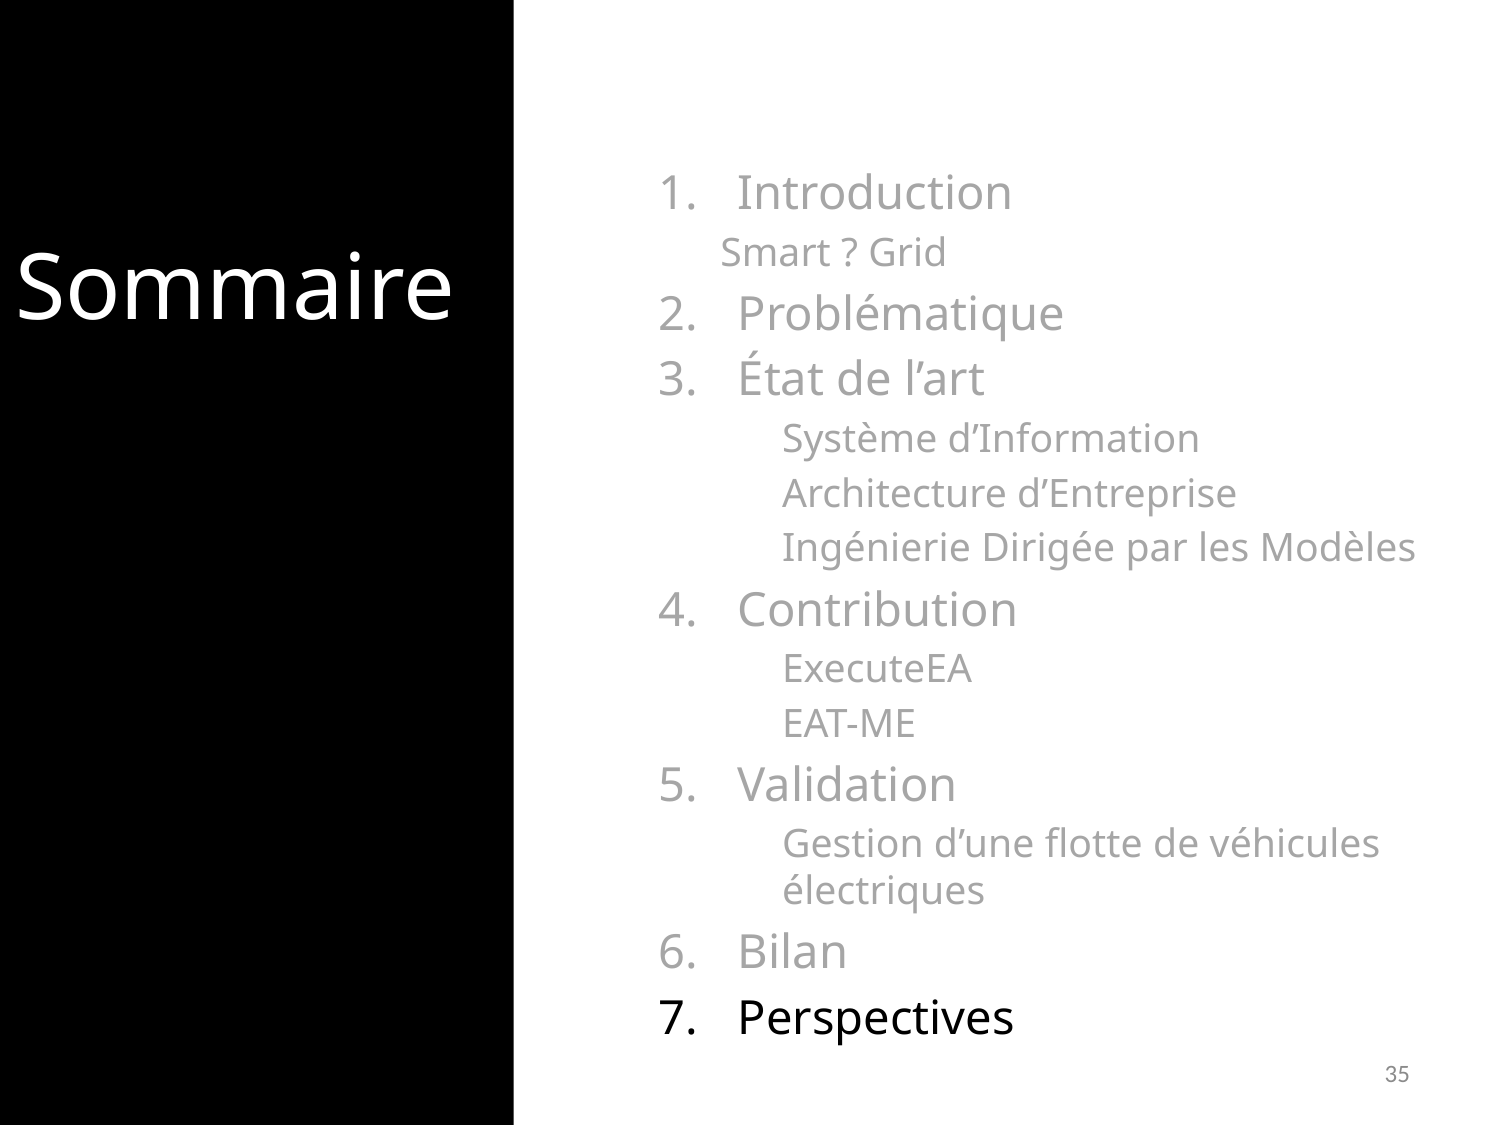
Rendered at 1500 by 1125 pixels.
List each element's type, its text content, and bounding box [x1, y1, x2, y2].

title Sommaire [0, 0, 514, 1125]
slide_number 35 [1074, 1054, 1425, 1103]
list Introduction Smart ? Grid Problématique État de l’art Système d’Information Architecture d’Entreprise Ingénierie Dirigée par les Modèles Contribution ExecuteEA EAT-ME Validation Gestion d’une flotte de véhicules électriques Bilan Perspectives [643, 155, 1483, 1054]
